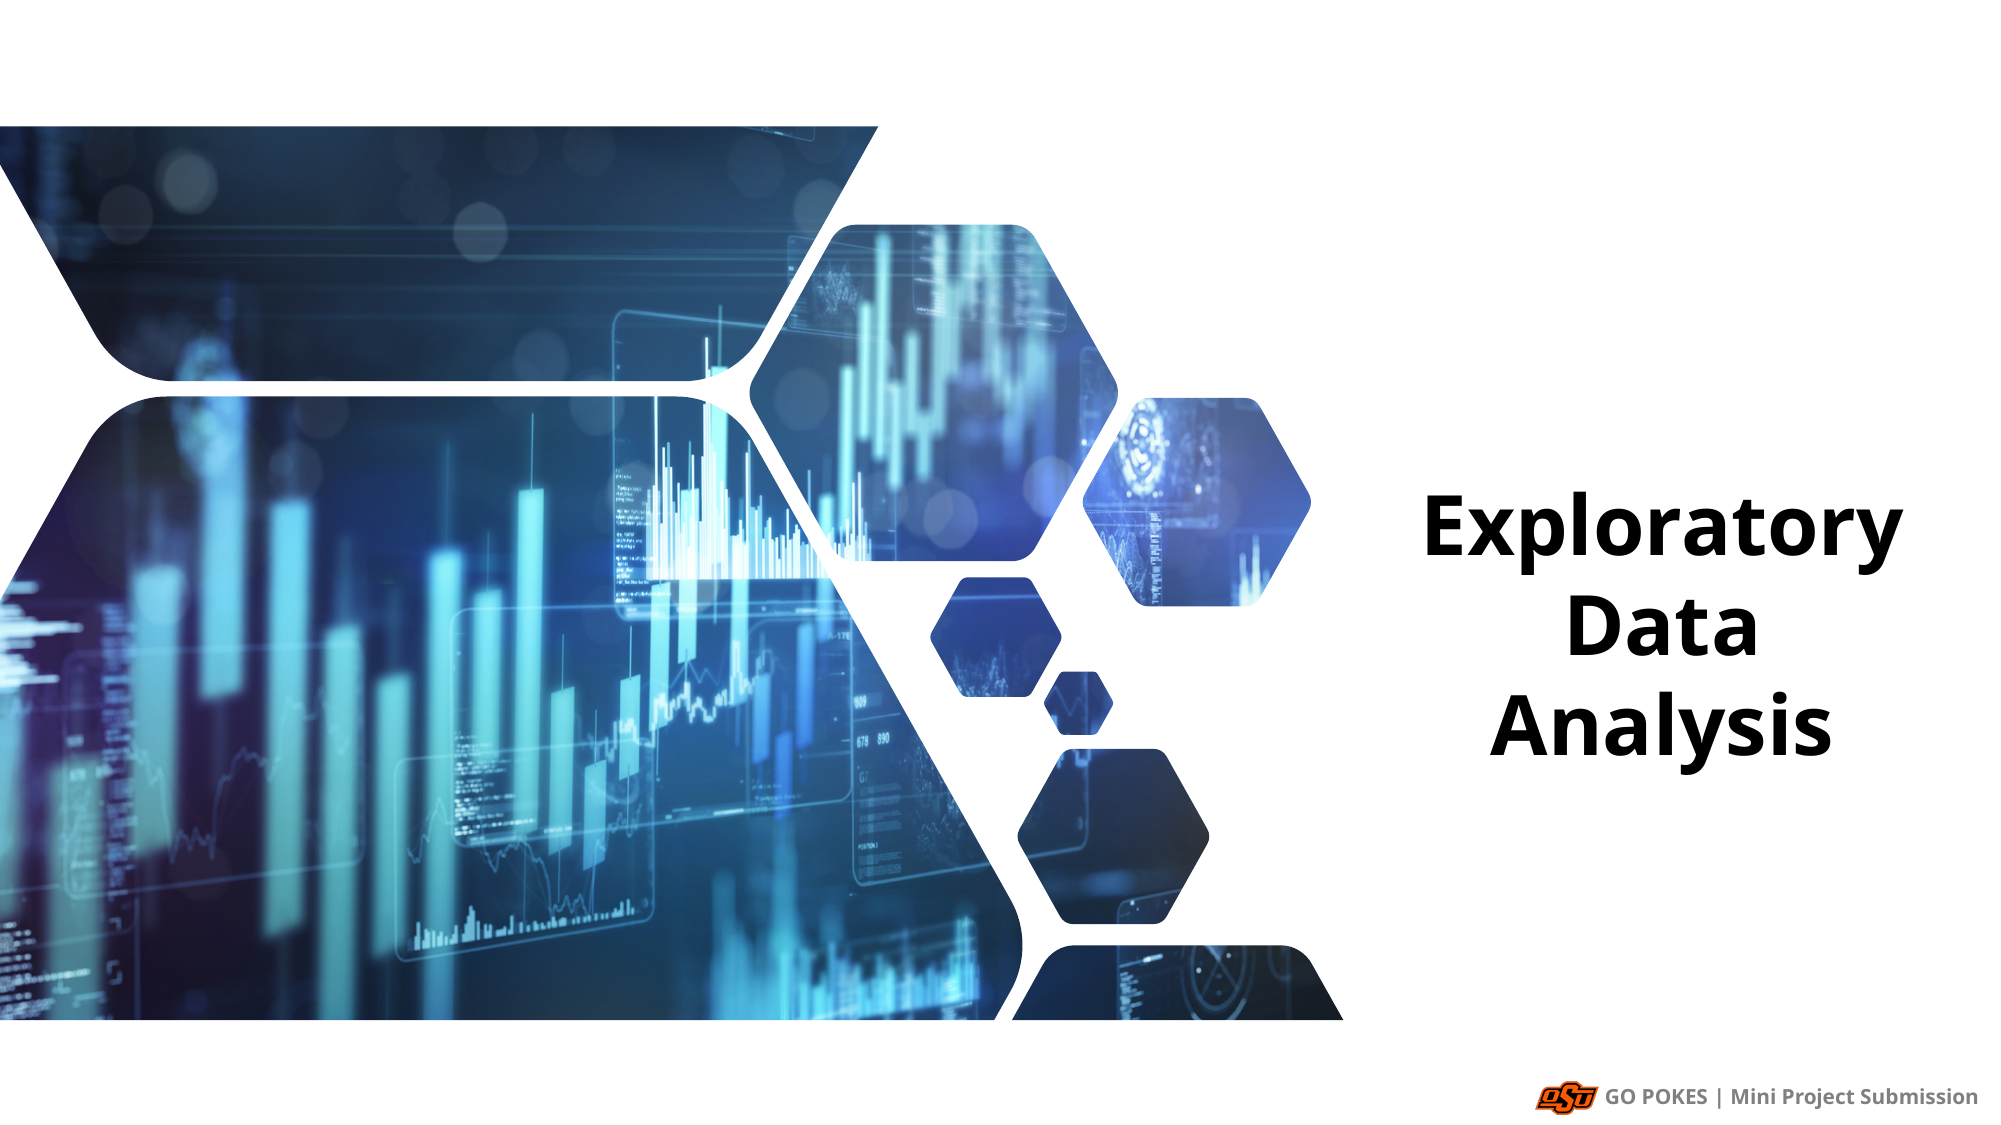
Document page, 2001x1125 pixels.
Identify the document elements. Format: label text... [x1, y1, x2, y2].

text_box Exploratory Data Analysis [1371, 464, 1954, 780]
footer GO POKES | Mini Project Submission [1325, 1065, 2000, 1125]
picture [1535, 1081, 1599, 1115]
picture [0, 126, 1344, 1021]
